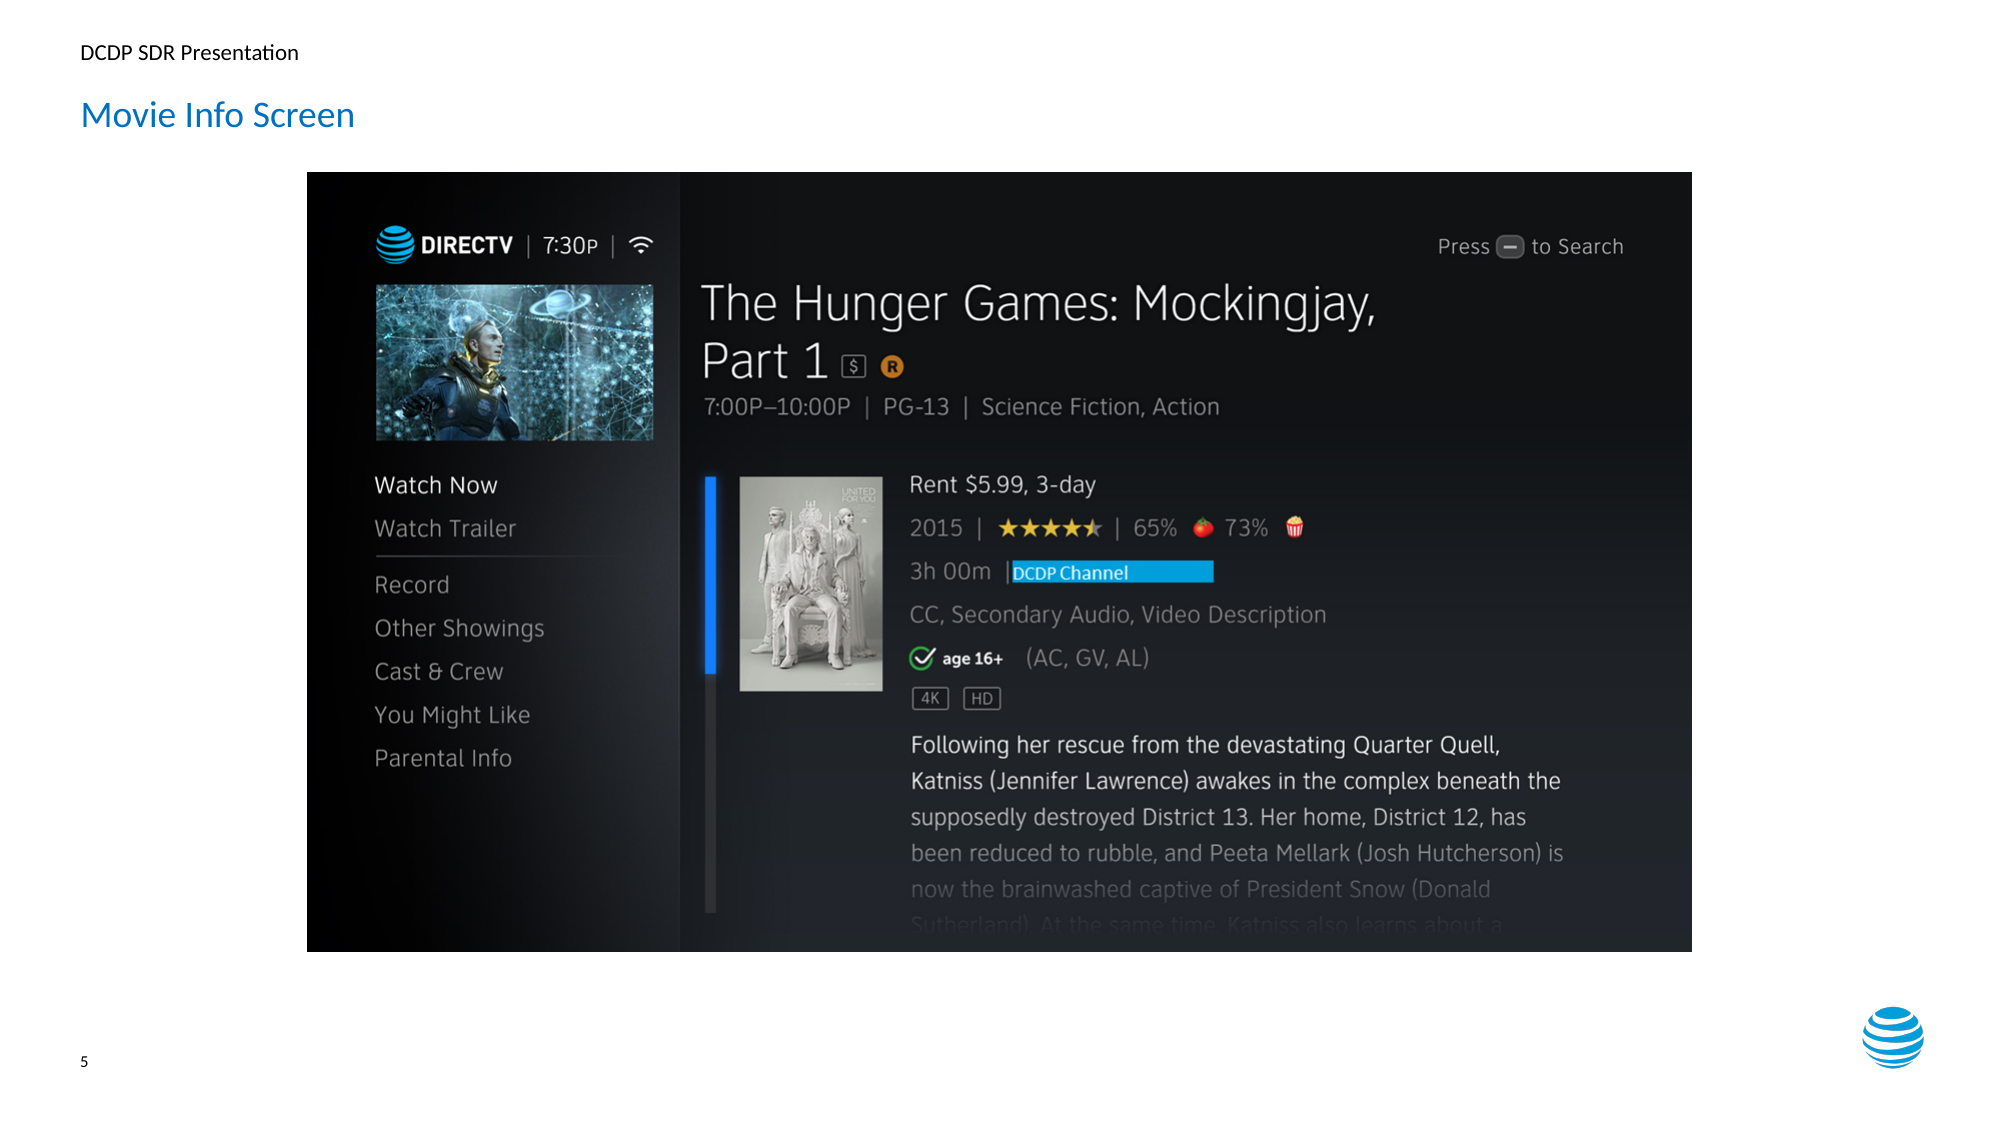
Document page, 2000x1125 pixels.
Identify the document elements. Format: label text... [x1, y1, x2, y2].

title Movie Info Screen [80, 85, 1920, 148]
slide_number 5 [80, 1049, 129, 1087]
picture [307, 172, 1692, 953]
